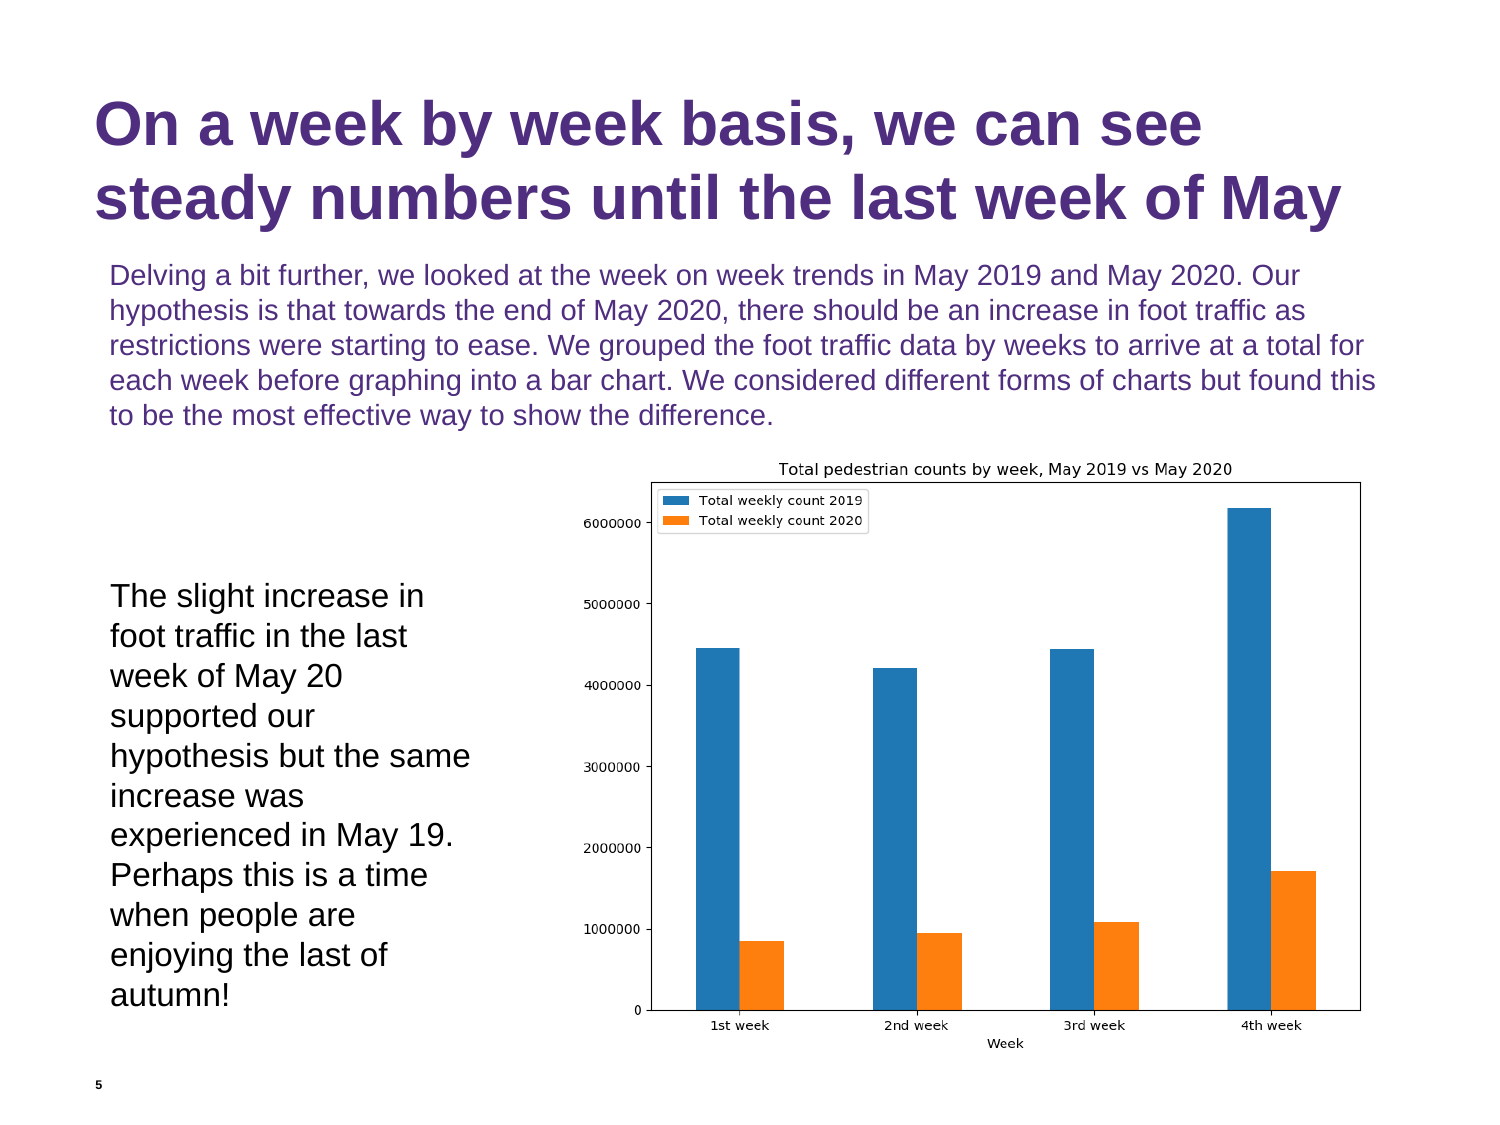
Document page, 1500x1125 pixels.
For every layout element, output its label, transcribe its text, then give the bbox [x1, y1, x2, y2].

slide_number 5 [95, 1069, 126, 1100]
title On a week by week basis, we can see steady numbers until the last week of May [94, 82, 1406, 232]
picture [536, 400, 1451, 1086]
text_box Delving a bit further, we looked at the week on week trends in May 2019 and May 2020. Our hypothesis is that towards the end of May 2020, there should be an increase in foot traffic as restrictions were starting to ease. We grouped the foot traffic data by weeks to arrive at a total for each week before graphing into a bar chart. We considered different forms of charts but found this to be the most effective way to show the difference. [94, 249, 1406, 439]
text_box The slight increase in foot traffic in the last week of May 20 supported our hypothesis but the same increase was experienced in May 19. Perhaps this is a time when people are enjoying the last of autumn! [95, 566, 497, 1021]
